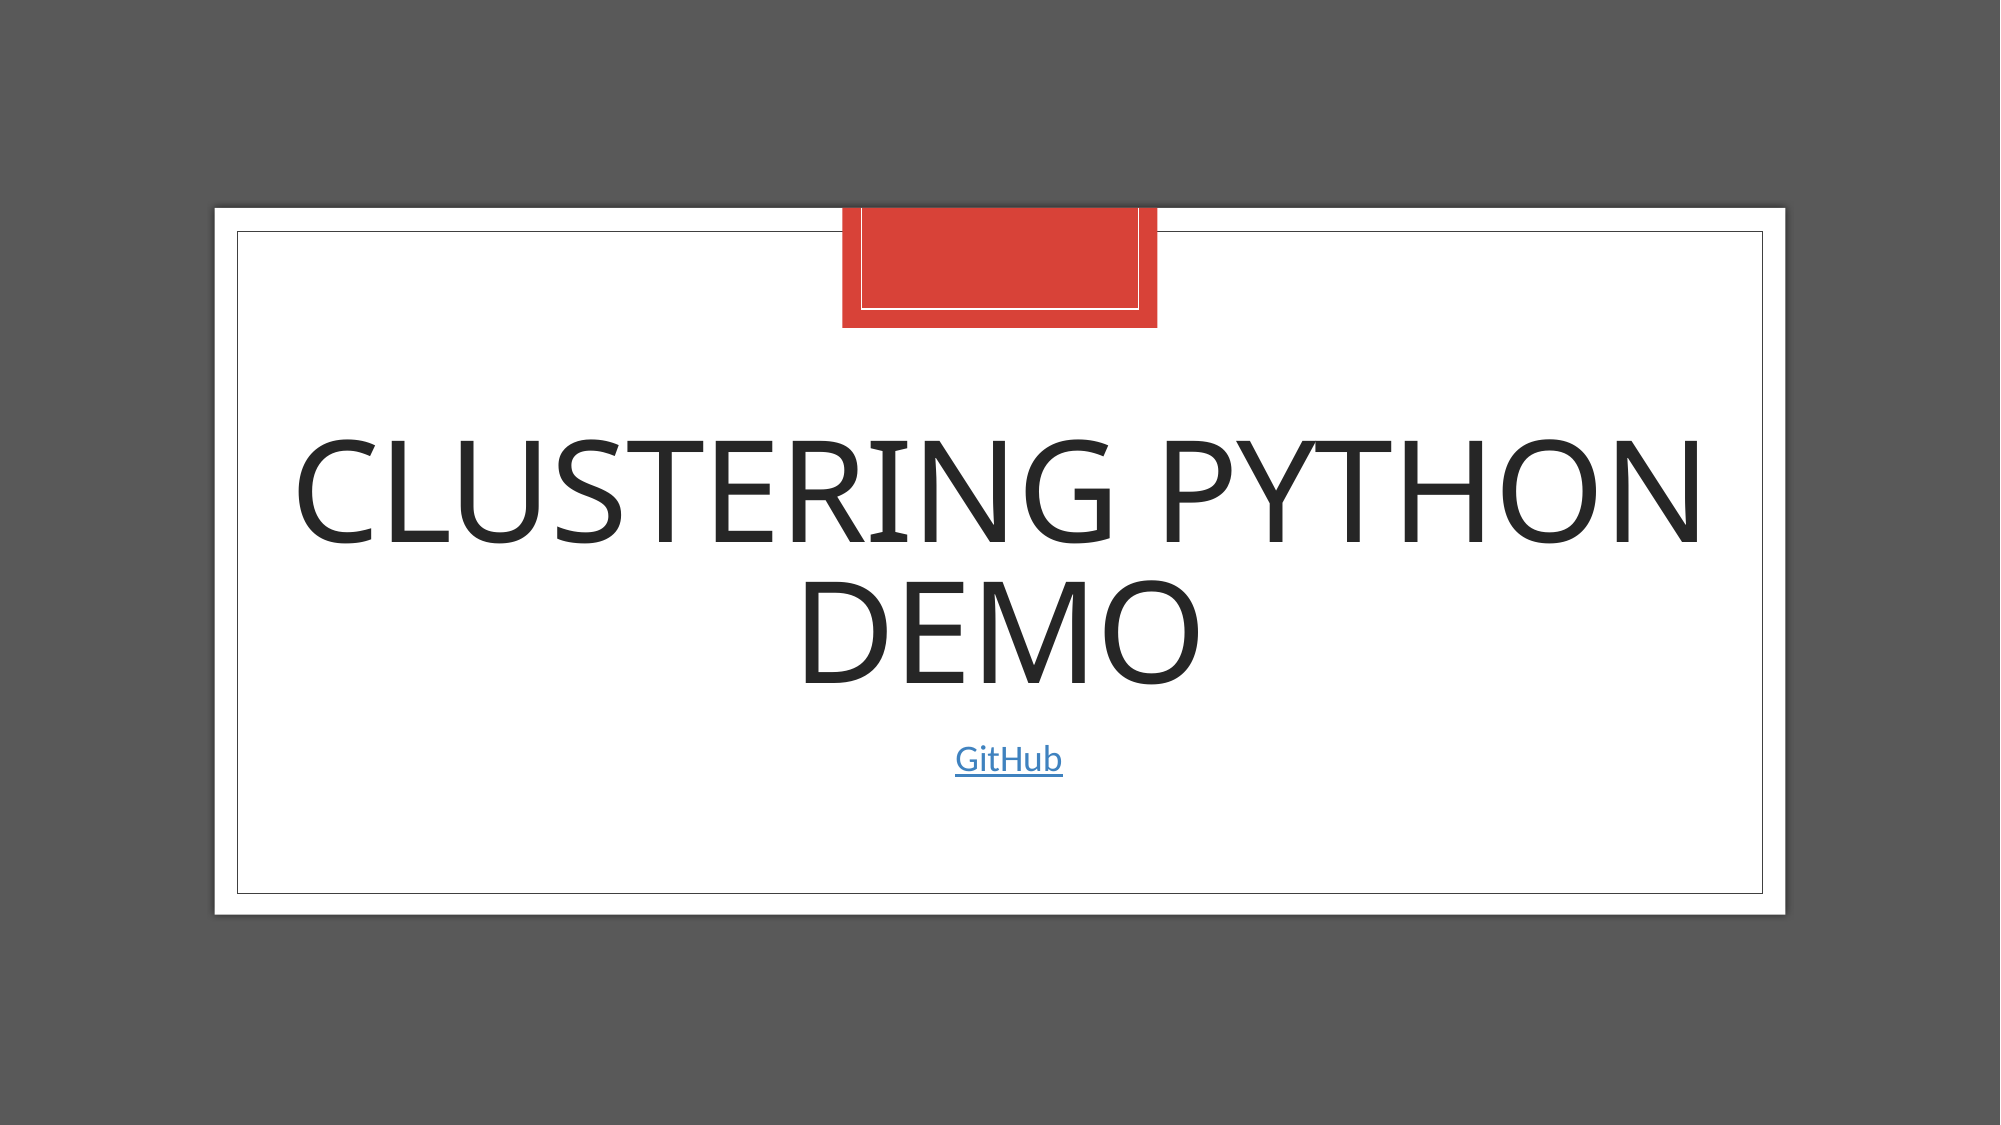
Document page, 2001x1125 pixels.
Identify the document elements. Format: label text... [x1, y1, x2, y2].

title Clustering Python Demo [267, 373, 1733, 769]
text_box GitHub [940, 726, 1941, 787]
